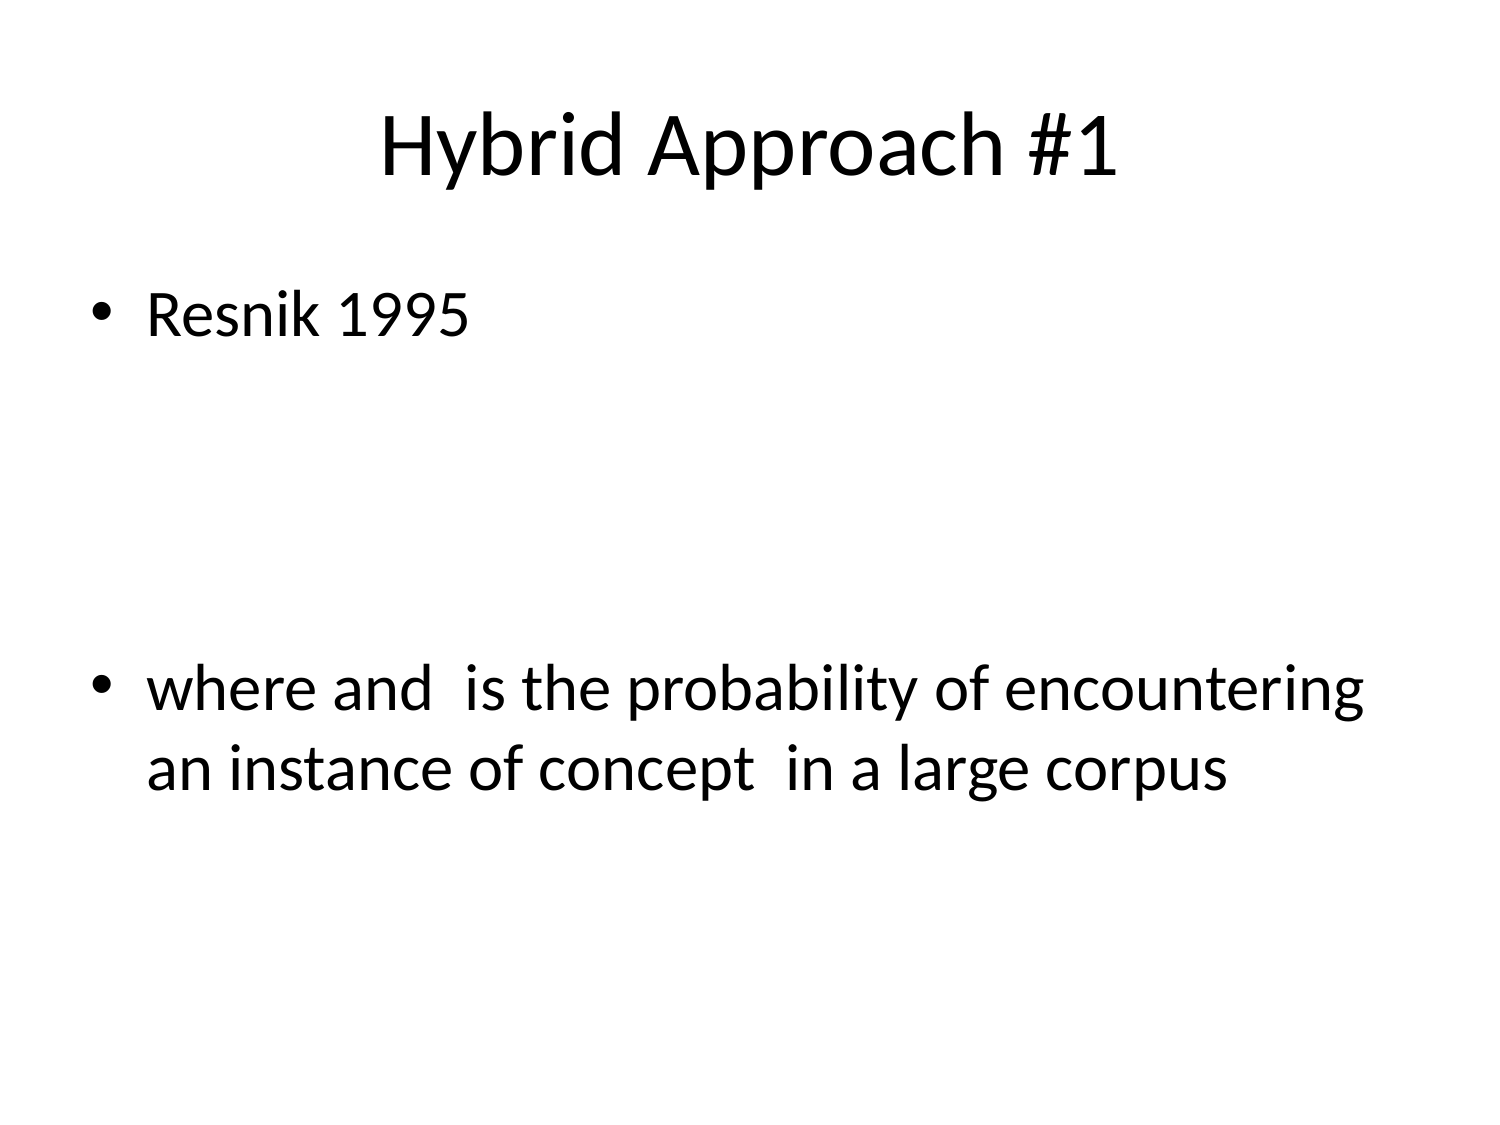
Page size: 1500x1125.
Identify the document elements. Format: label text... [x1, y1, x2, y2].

list Resnik 1995 where and is the probability of encountering an instance of concept in a large corpus [75, 262, 1425, 975]
title Hybrid Approach #1 [75, 45, 1425, 233]
